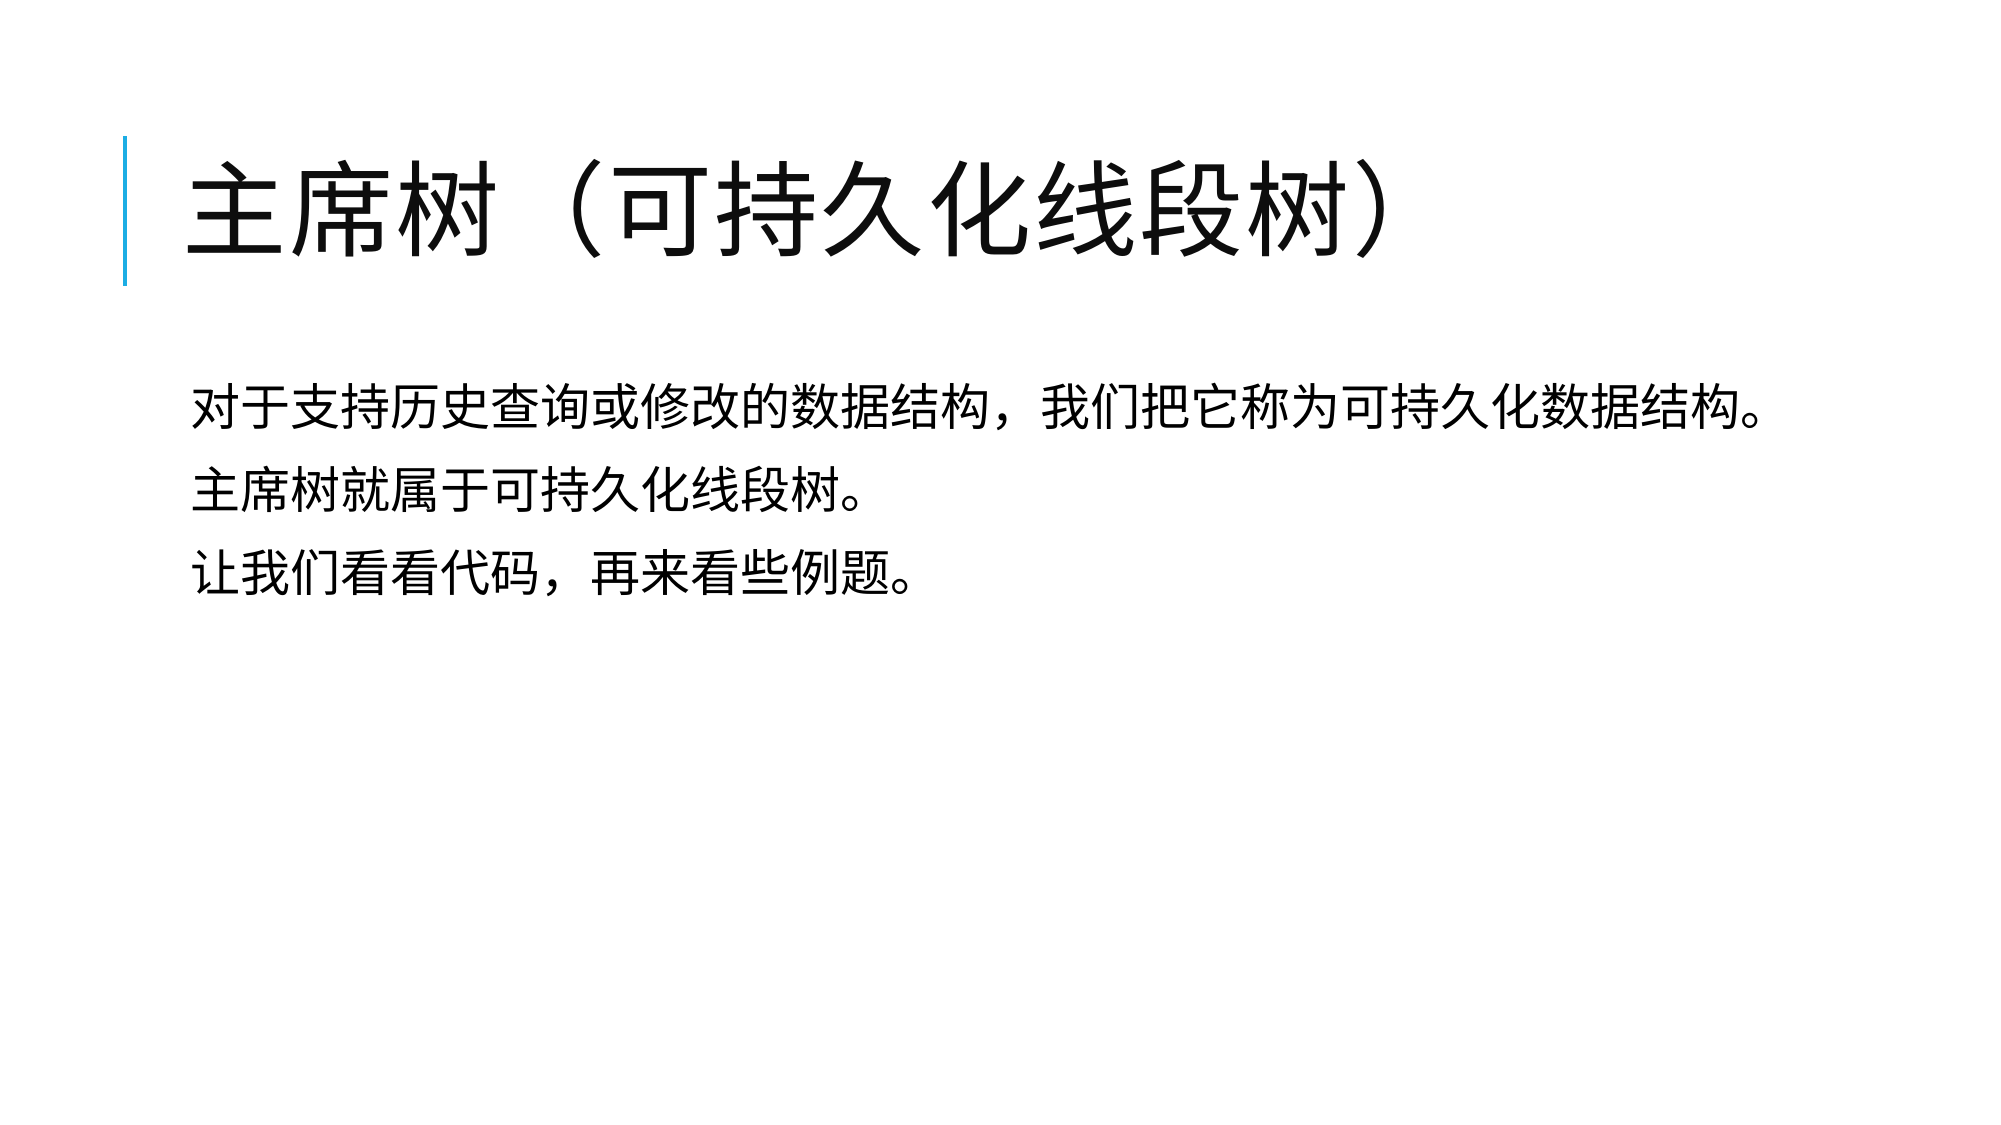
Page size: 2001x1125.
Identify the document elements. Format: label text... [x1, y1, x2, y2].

list 对于支持历史查询或修改的数据结构，我们把它称为可持久化数据结构。 主席树就属于可持久化线段树。 让我们看看代码，再来看些例题。 [168, 375, 1763, 1035]
title 主席树（可持久化线段树） [168, 96, 1763, 342]
